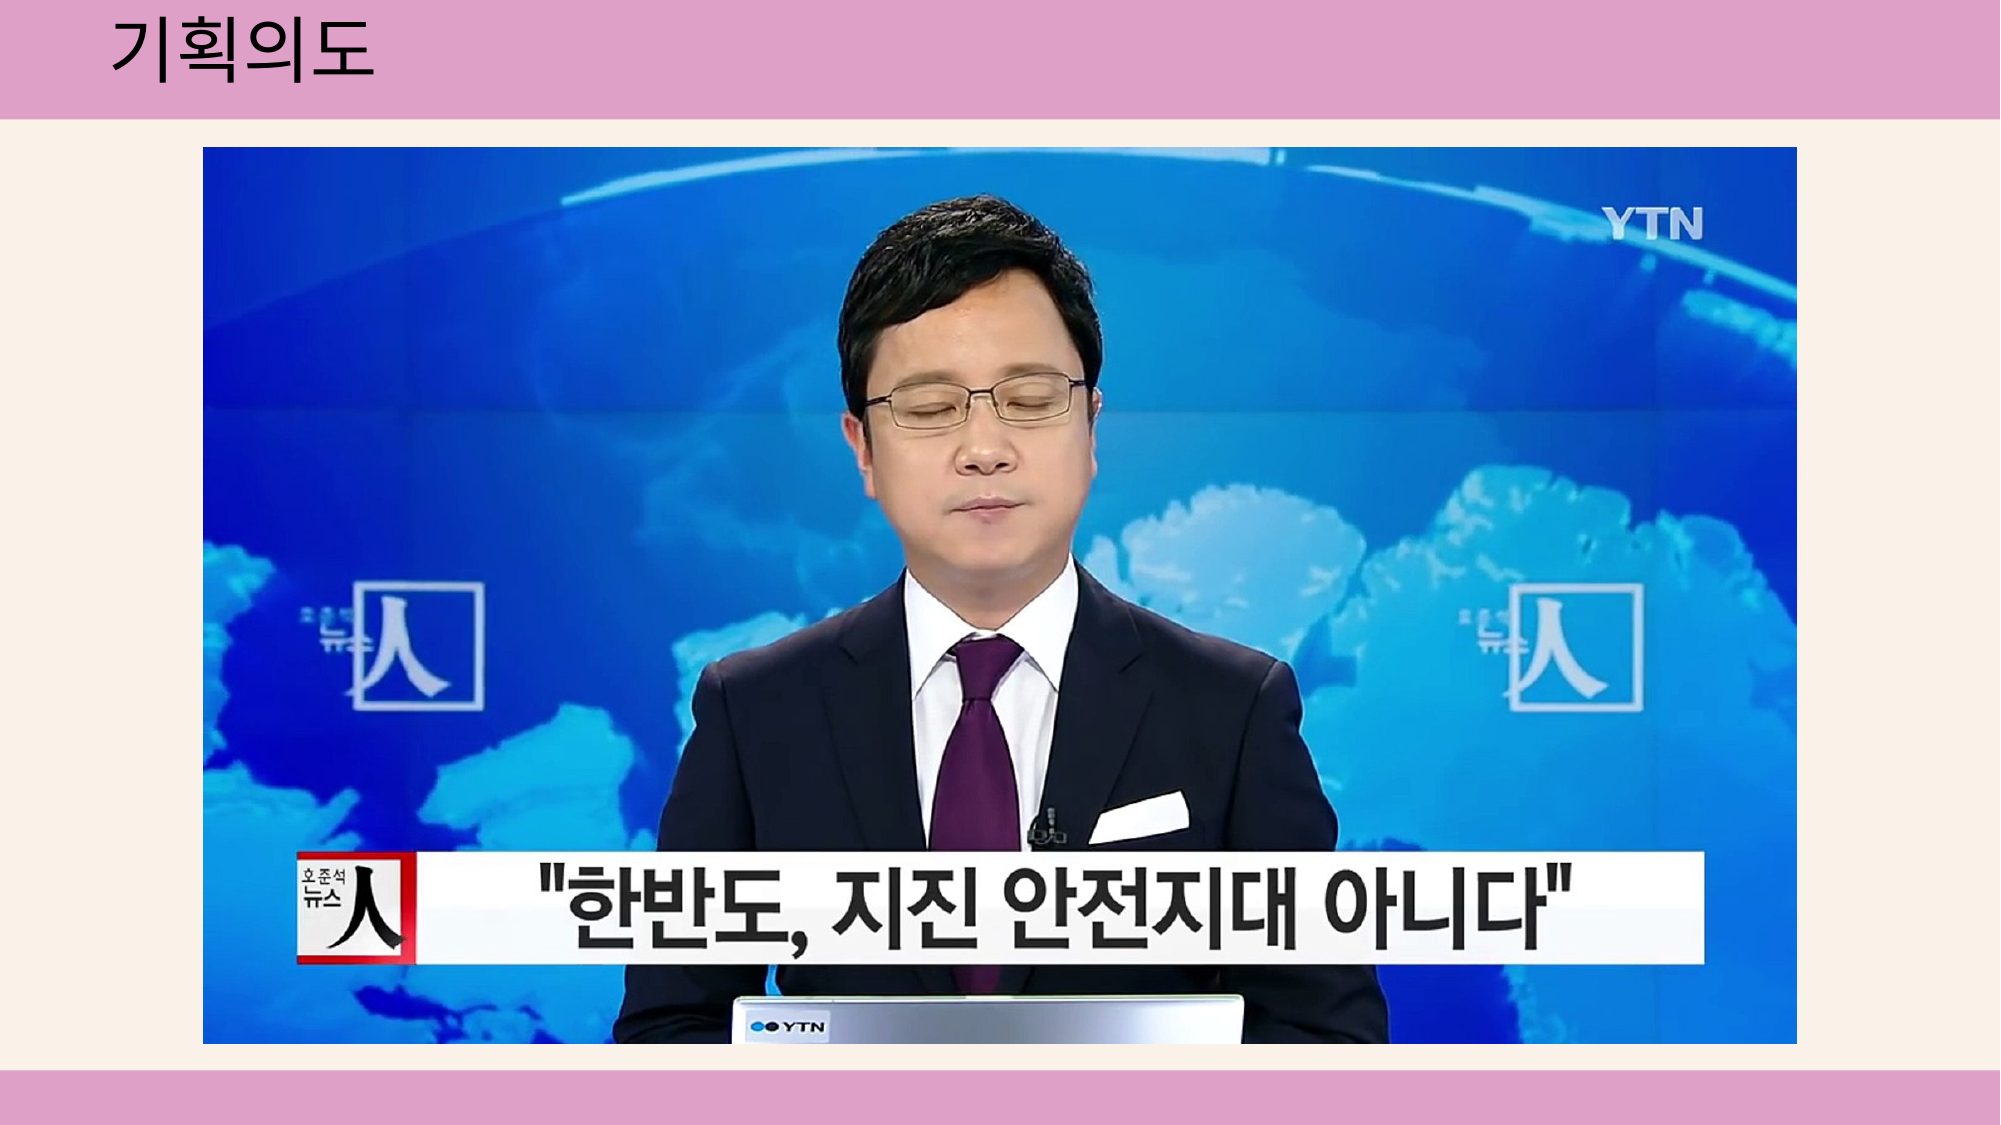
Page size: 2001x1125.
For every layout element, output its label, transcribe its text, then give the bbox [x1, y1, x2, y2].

picture [0, 120, 2000, 1070]
title 기획의도 [93, 0, 1907, 109]
